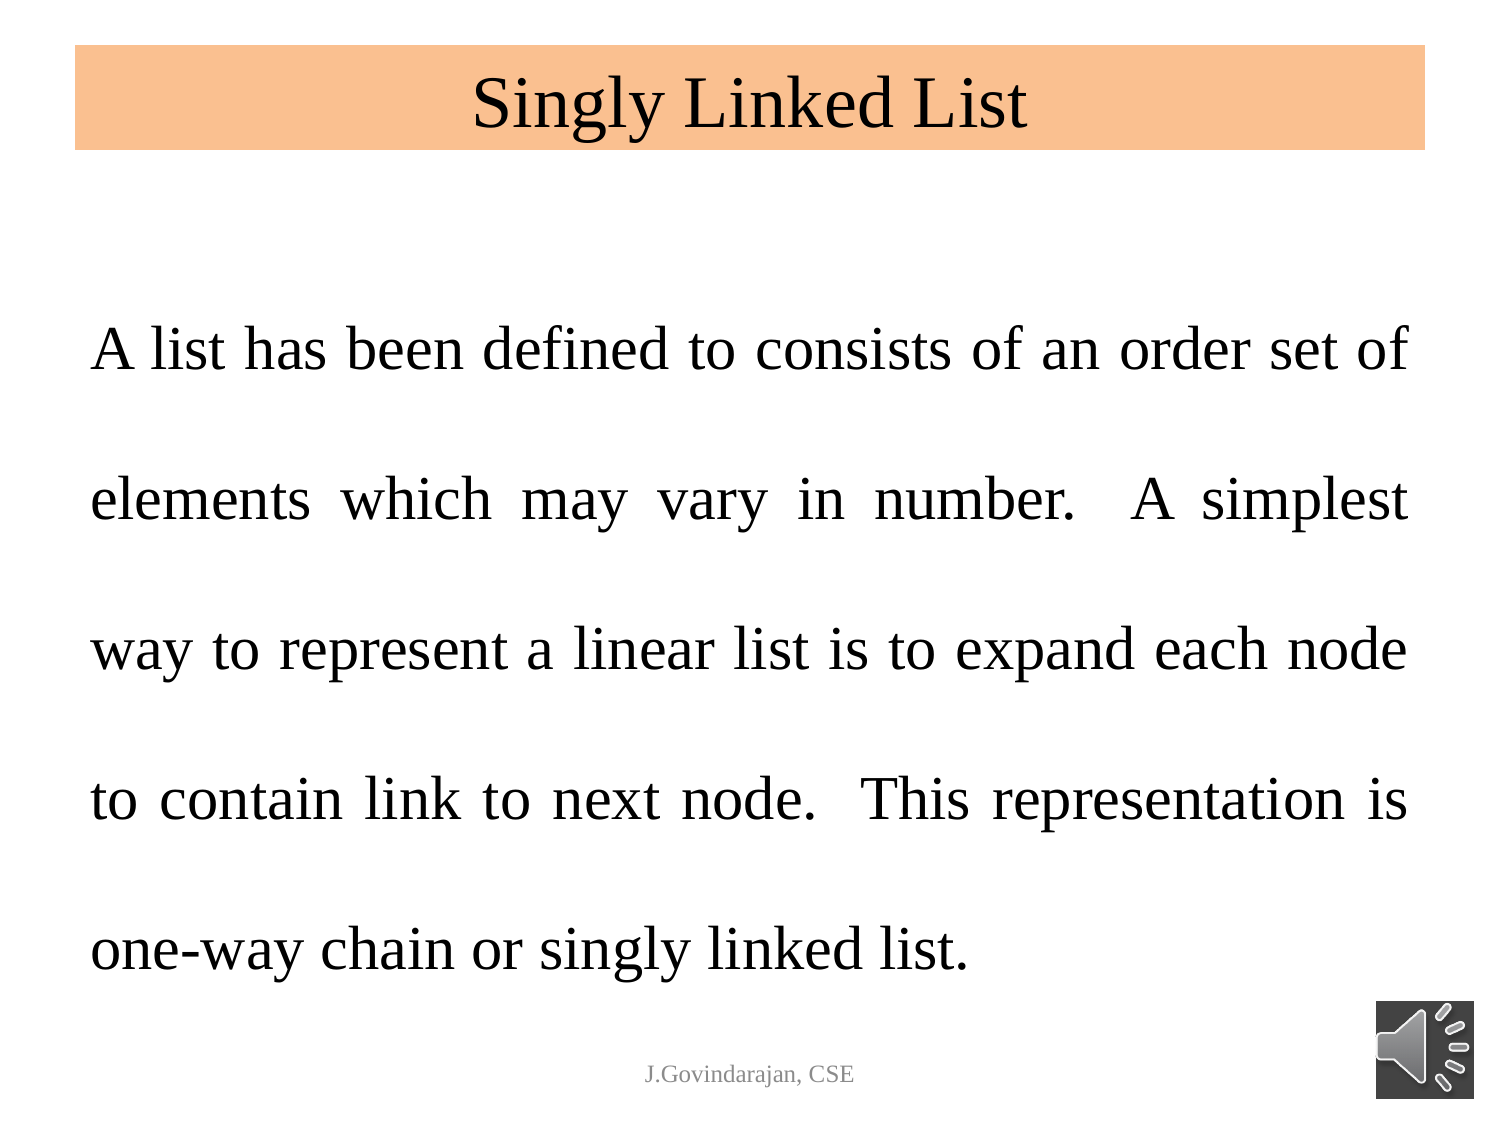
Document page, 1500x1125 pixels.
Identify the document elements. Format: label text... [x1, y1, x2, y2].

footer J.Govindarajan, CSE [512, 1042, 988, 1103]
picture [1374, 999, 1476, 1101]
title Singly Linked List [75, 45, 1425, 150]
list A list has been defined to consists of an order set of elements which may vary in number. A simplest way to represent a linear list is to expand each node to contain link to next node. This representation is one-way chain or singly linked list. [75, 224, 1425, 1005]
